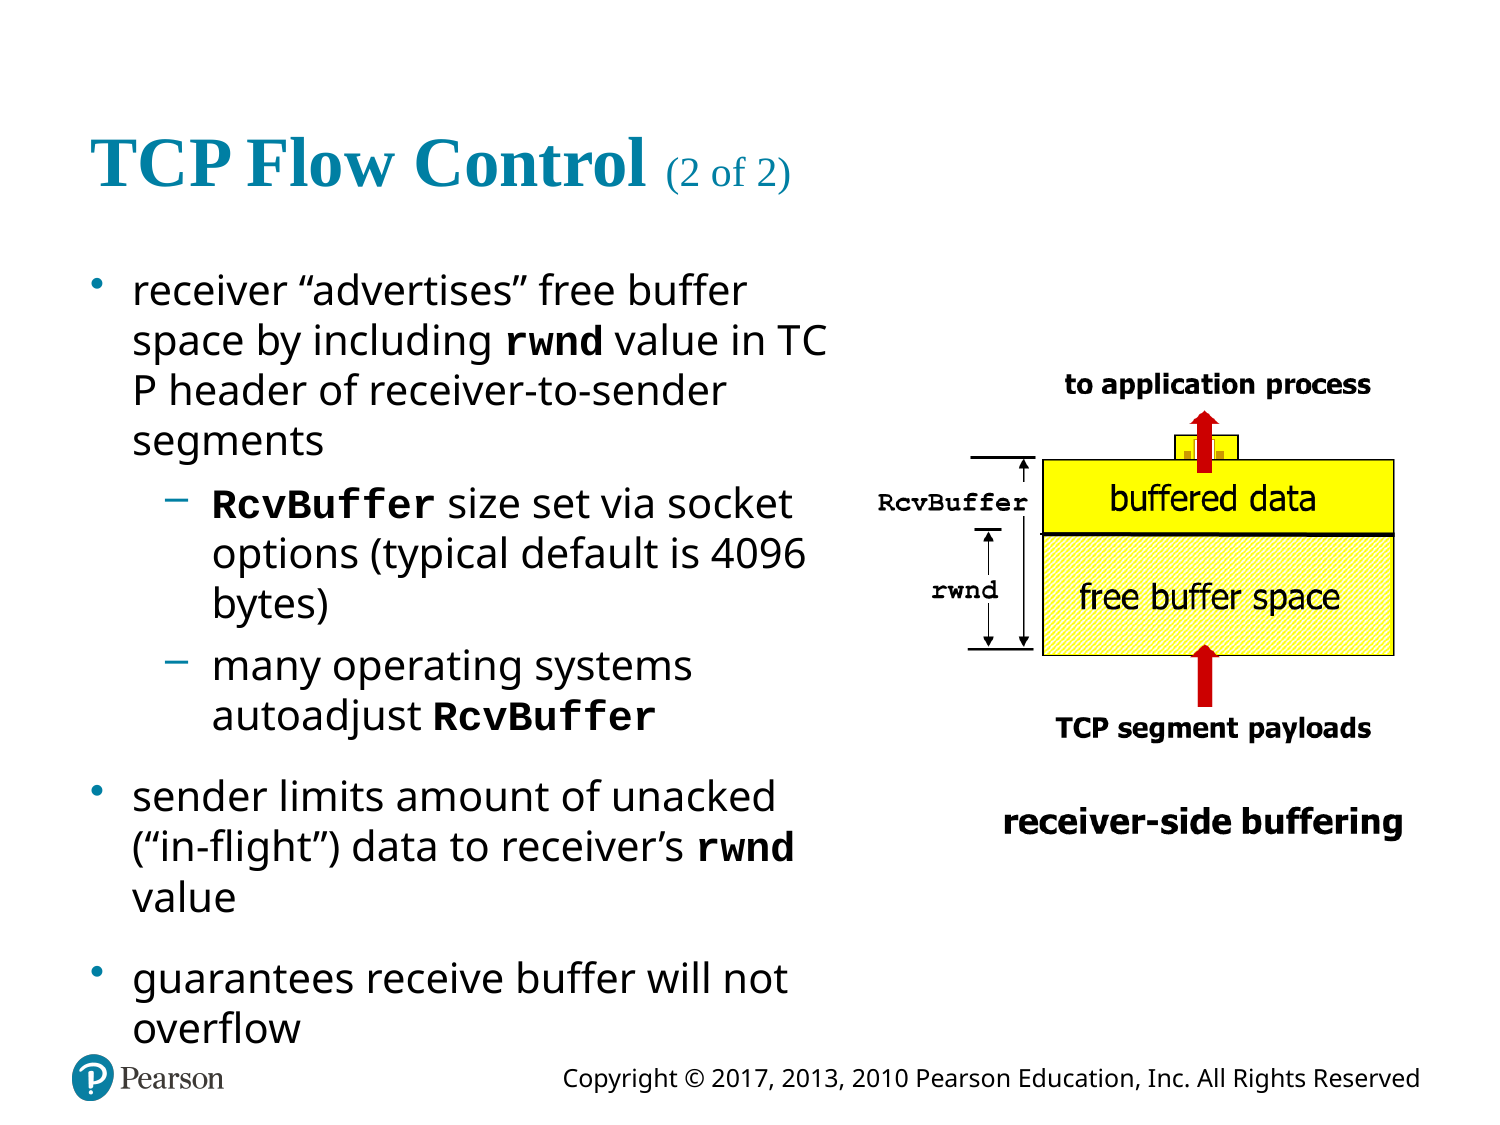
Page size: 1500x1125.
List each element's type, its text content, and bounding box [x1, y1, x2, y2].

picture [860, 357, 1426, 862]
picture [89, 1067, 106, 1088]
title T C P Flow Control (2 of 2) [75, 0, 1425, 216]
picture [98, 1067, 224, 1101]
list receiver “advertises” free buffer space by including rwnd value in T C P header of receiver-to-sender segments RcvBuffer size set via socket options (typical default is 4096 bytes) many operating systems autoadjust RcvBuffer sender limits amount of unacked (“in-flight”) data to receiver’s rwnd value guarantees receive buffer will not overflow [75, 248, 861, 1067]
picture [72, 1087, 83, 1101]
